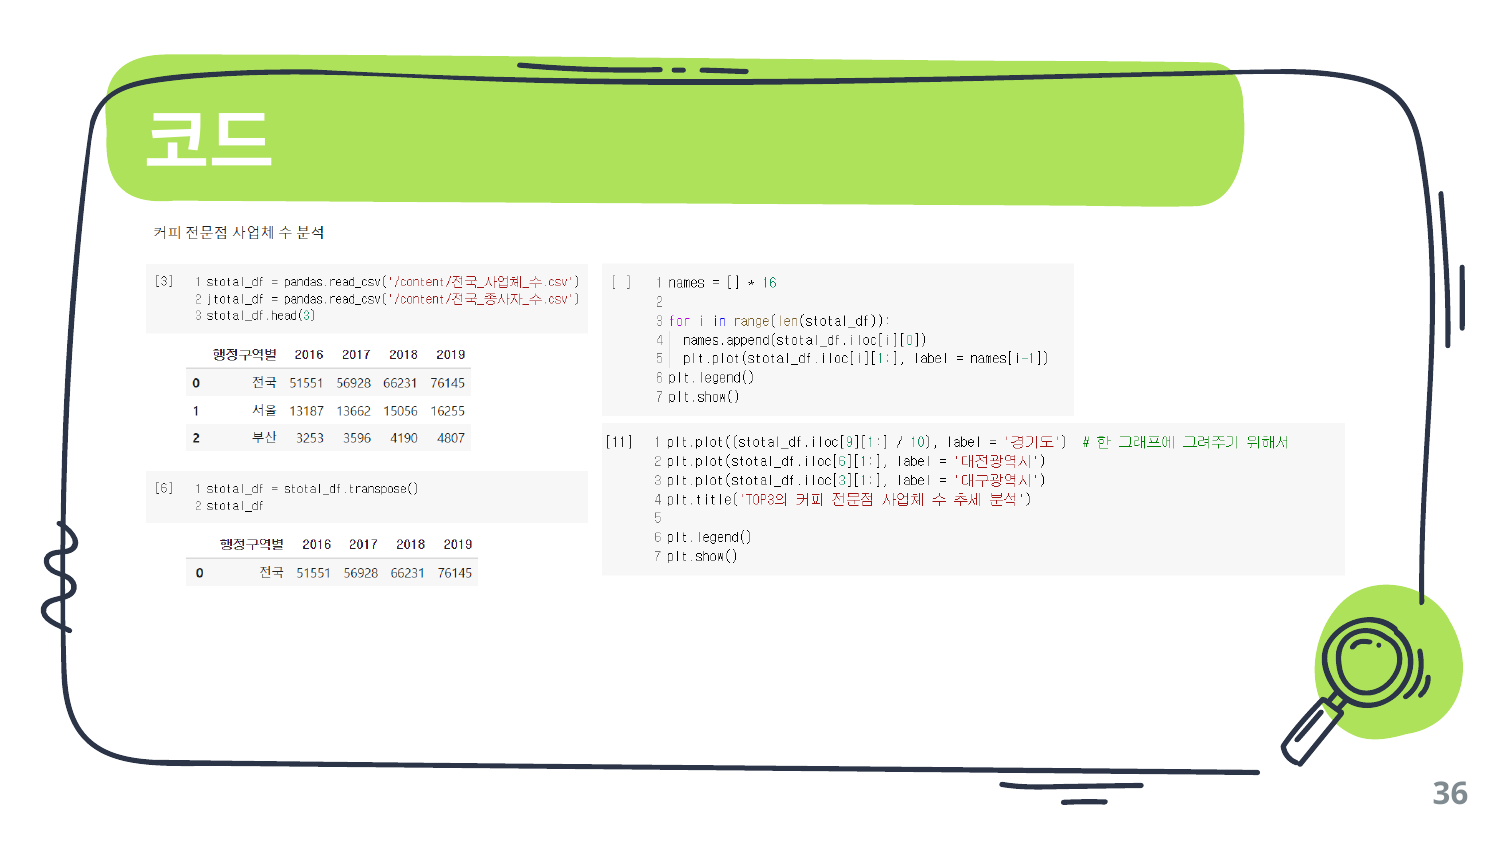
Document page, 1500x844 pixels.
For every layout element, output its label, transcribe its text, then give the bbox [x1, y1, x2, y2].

picture [602, 260, 1346, 577]
slide_number 36 [1378, 769, 1469, 820]
picture [144, 220, 588, 588]
title 코드 [144, 112, 1200, 178]
text_box [1280, 617, 1414, 767]
text_box [1403, 648, 1424, 700]
text_box [1418, 674, 1431, 698]
